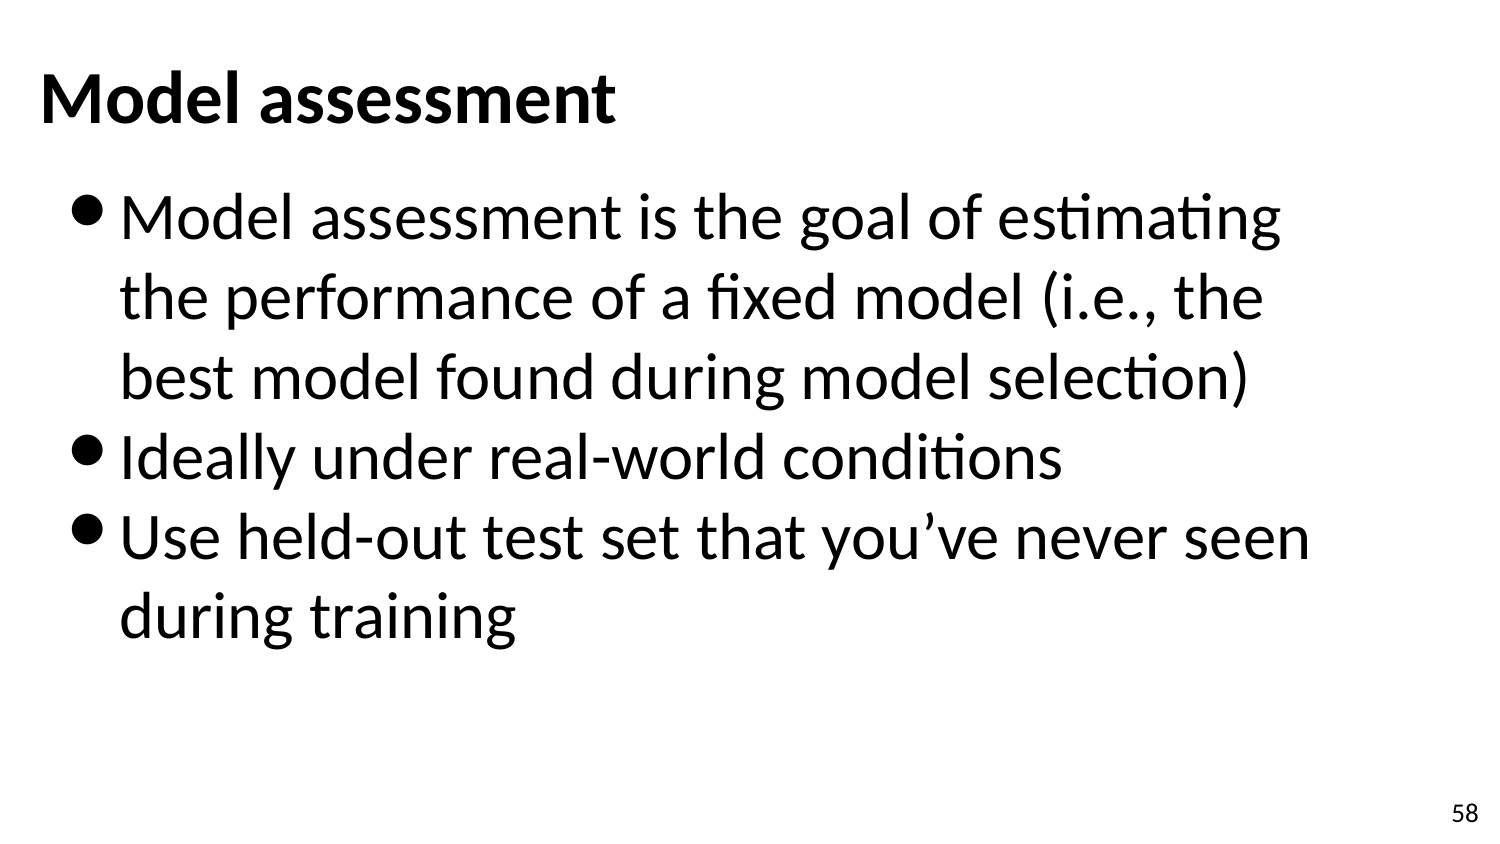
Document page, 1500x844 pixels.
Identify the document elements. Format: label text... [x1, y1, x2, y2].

slide_number ‹#› [1403, 779, 1494, 844]
title Model assessment [24, 37, 1388, 150]
list Model assessment is the goal of estimating the performance of a fixed model (i.e., the best model found during model selection) Ideally under real-world conditions Use held-out test set that you’ve never seen during training [29, 165, 1392, 835]
